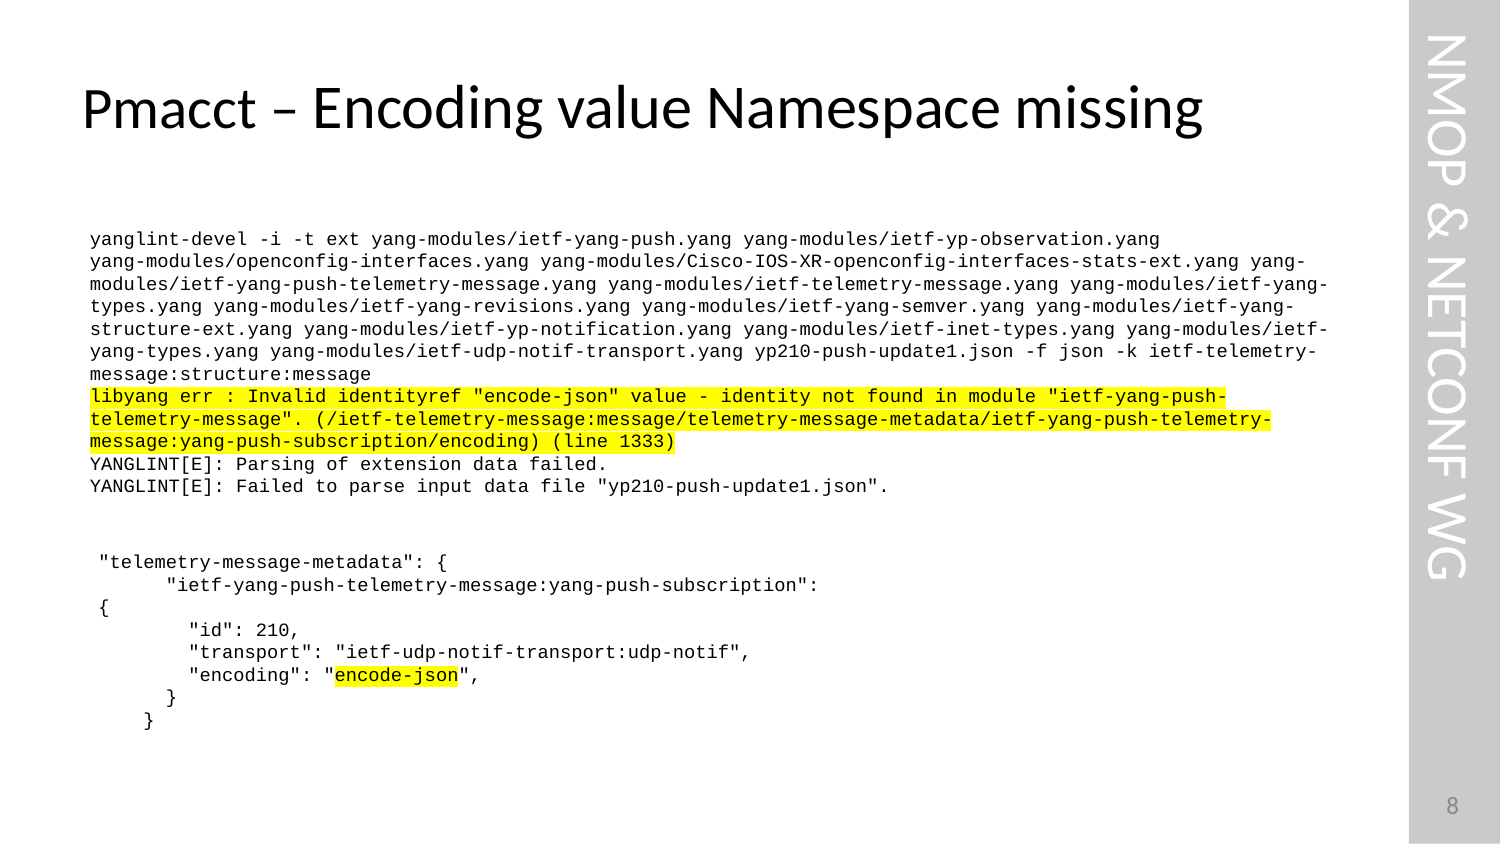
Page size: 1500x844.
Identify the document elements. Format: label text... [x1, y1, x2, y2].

title Pmacct – Encoding value Namespace missing [75, 33, 1383, 175]
slide_number 8 [1436, 552, 1467, 844]
text_box "telemetry-message-metadata": { "ietf-yang-push-telemetry-message:yang-push-subscription": { "id": 210, "transport": "ietf-udp-notif-transport:udp-notif", "encoding": "encode-json", } } [83, 542, 837, 738]
text_box yanglint-devel -i -t ext yang-modules/ietf-yang-push.yang yang-modules/ietf-yp-observation.yang yang-modules/openconfig-interfaces.yang yang-modules/Cisco-IOS-XR-openconfig-interfaces-stats-ext.yang yang-modules/ietf-yang-push-telemetry-message.yang yang-modules/ietf-telemetry-message.yang yang-modules/ietf-yang-types.yang yang-modules/ietf-yang-revisions.yang yang-modules/ietf-yang-semver.yang yang-modules/ietf-yang-structure-ext.yang yang-modules/ietf-yp-notification.yang yang-modules/ietf-inet-types.yang yang-modules/ietf-yang-types.yang yang-modules/ietf-udp-notif-transport.yang yp210-push-update1.json -f json -k ietf-telemetry-message:structure:message libyang err : Invalid identityref "encode-json" value - identity not found in module "ietf-yang-push-telemetry-message". (/ietf-telemetry-message:message/telemetry-message-metadata/ietf-yang-push-telemetry-message:yang-push-subscription/encoding) (line 1333) YANGLINT[E]: Parsing of extension data failed. YANGLINT[E]: Failed to parse input data file "yp210-push-update1.json". [74, 219, 1344, 504]
text_box [1407, 0, 1500, 844]
text_box NMOP & NETCONF WG [1409, 17, 1495, 768]
